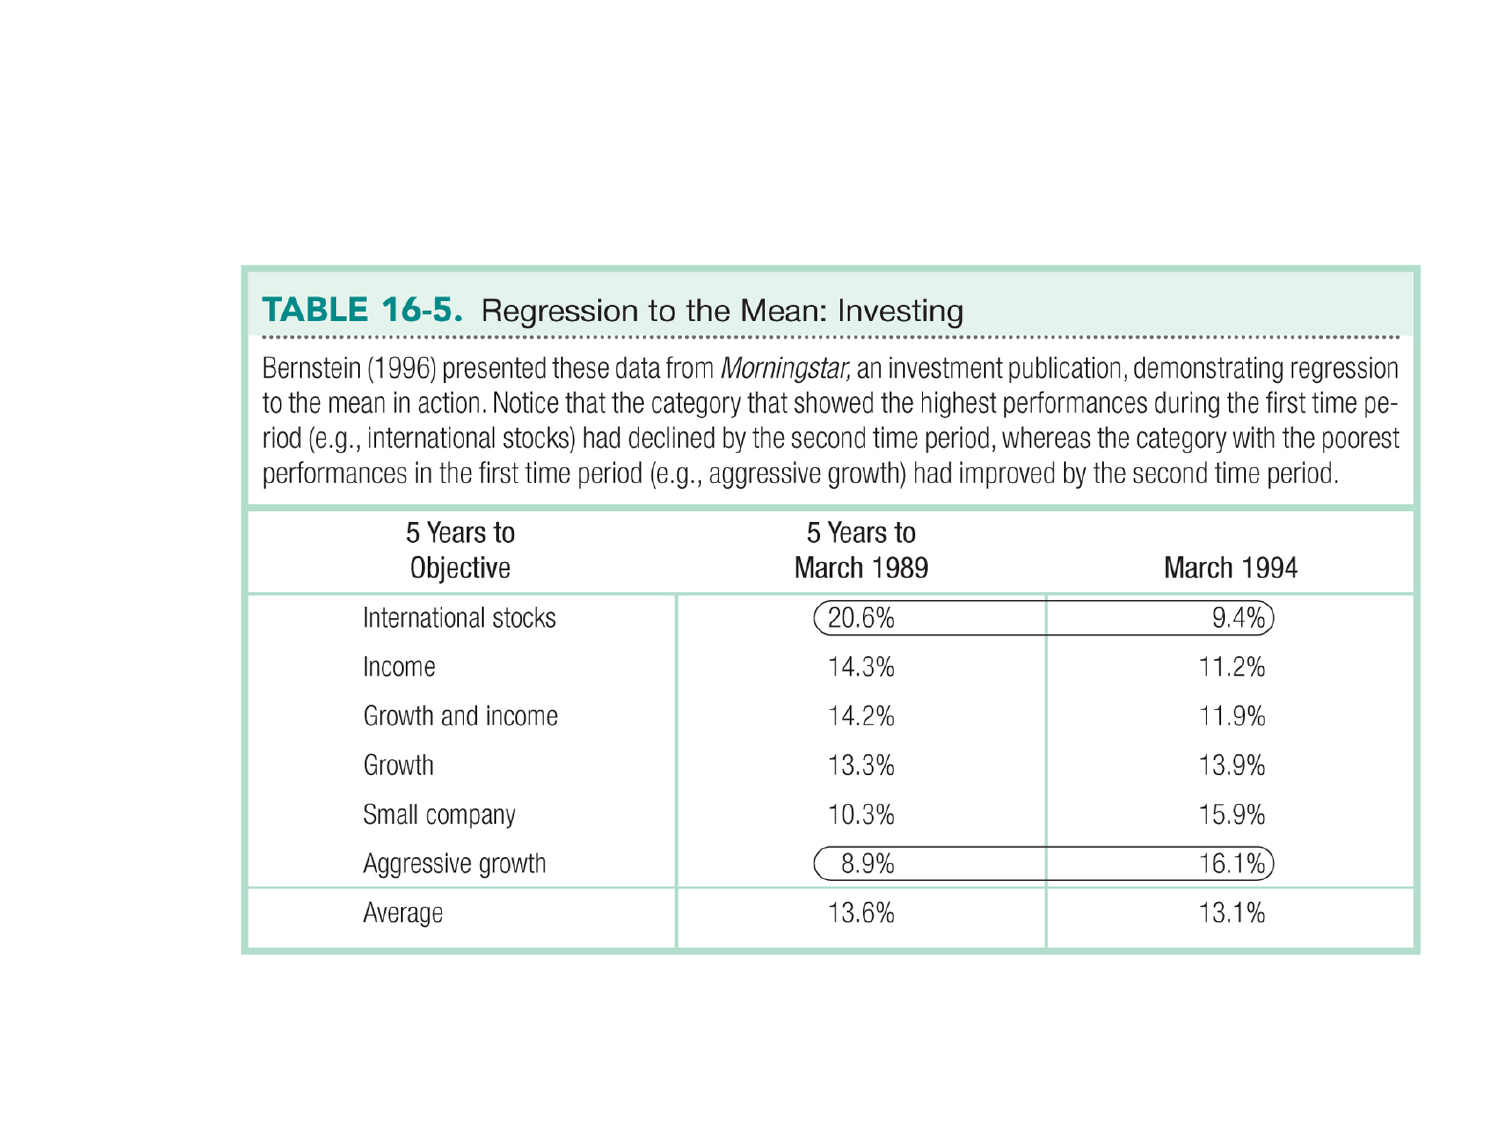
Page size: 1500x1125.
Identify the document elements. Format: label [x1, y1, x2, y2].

picture [238, 262, 1426, 959]
